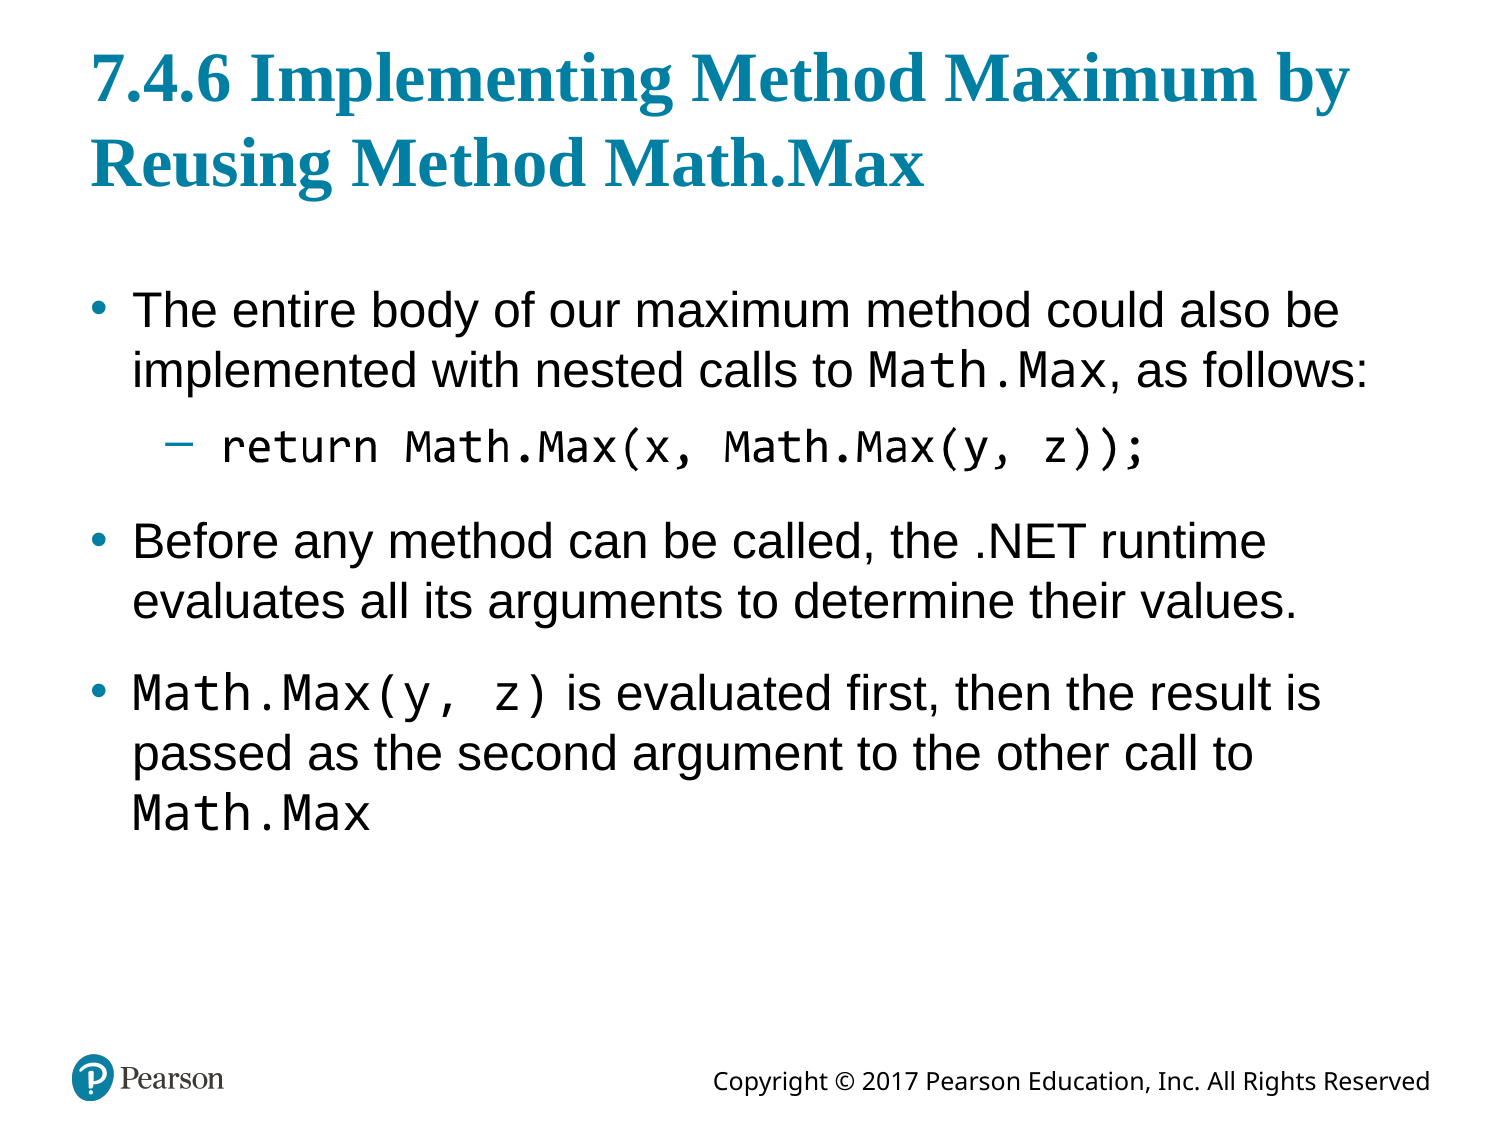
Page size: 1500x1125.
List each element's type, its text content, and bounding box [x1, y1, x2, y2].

picture [72, 1054, 88, 1070]
picture [98, 1054, 224, 1101]
list The entire body of our maximum method could also be implemented with nested calls to Math.Max, as follows: [75, 262, 1425, 400]
picture [72, 1087, 83, 1101]
picture [212, 413, 1177, 478]
list Before any method can be called, the .NET runtime evaluates all its arguments to determine their values. Math.Max(y, z) is evaluated first, then the result is passed as the second argument to the other call to Math.Max [75, 493, 1425, 849]
picture [80, 1063, 106, 1088]
title 7.4.6 Implementing Method Maximum by Reusing Method Math.Max [75, 35, 1425, 216]
